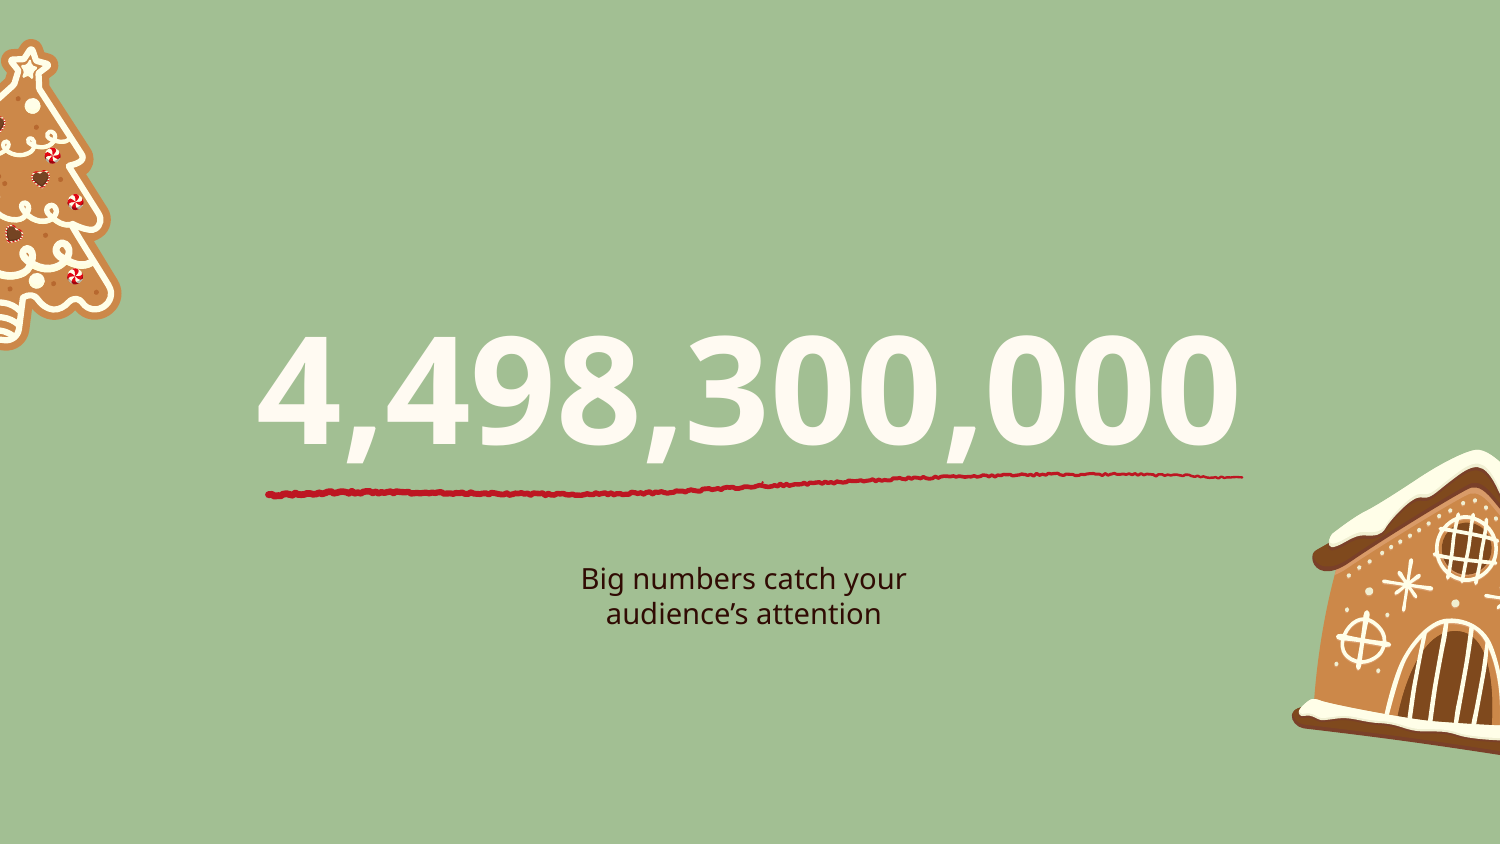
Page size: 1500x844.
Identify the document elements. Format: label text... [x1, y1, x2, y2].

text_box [0, 37, 136, 351]
subtitle Big numbers catch your audience’s attention [529, 545, 959, 689]
text_box [265, 471, 1244, 500]
title 4,498,300,000 [50, 283, 1449, 486]
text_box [1296, 447, 1500, 749]
